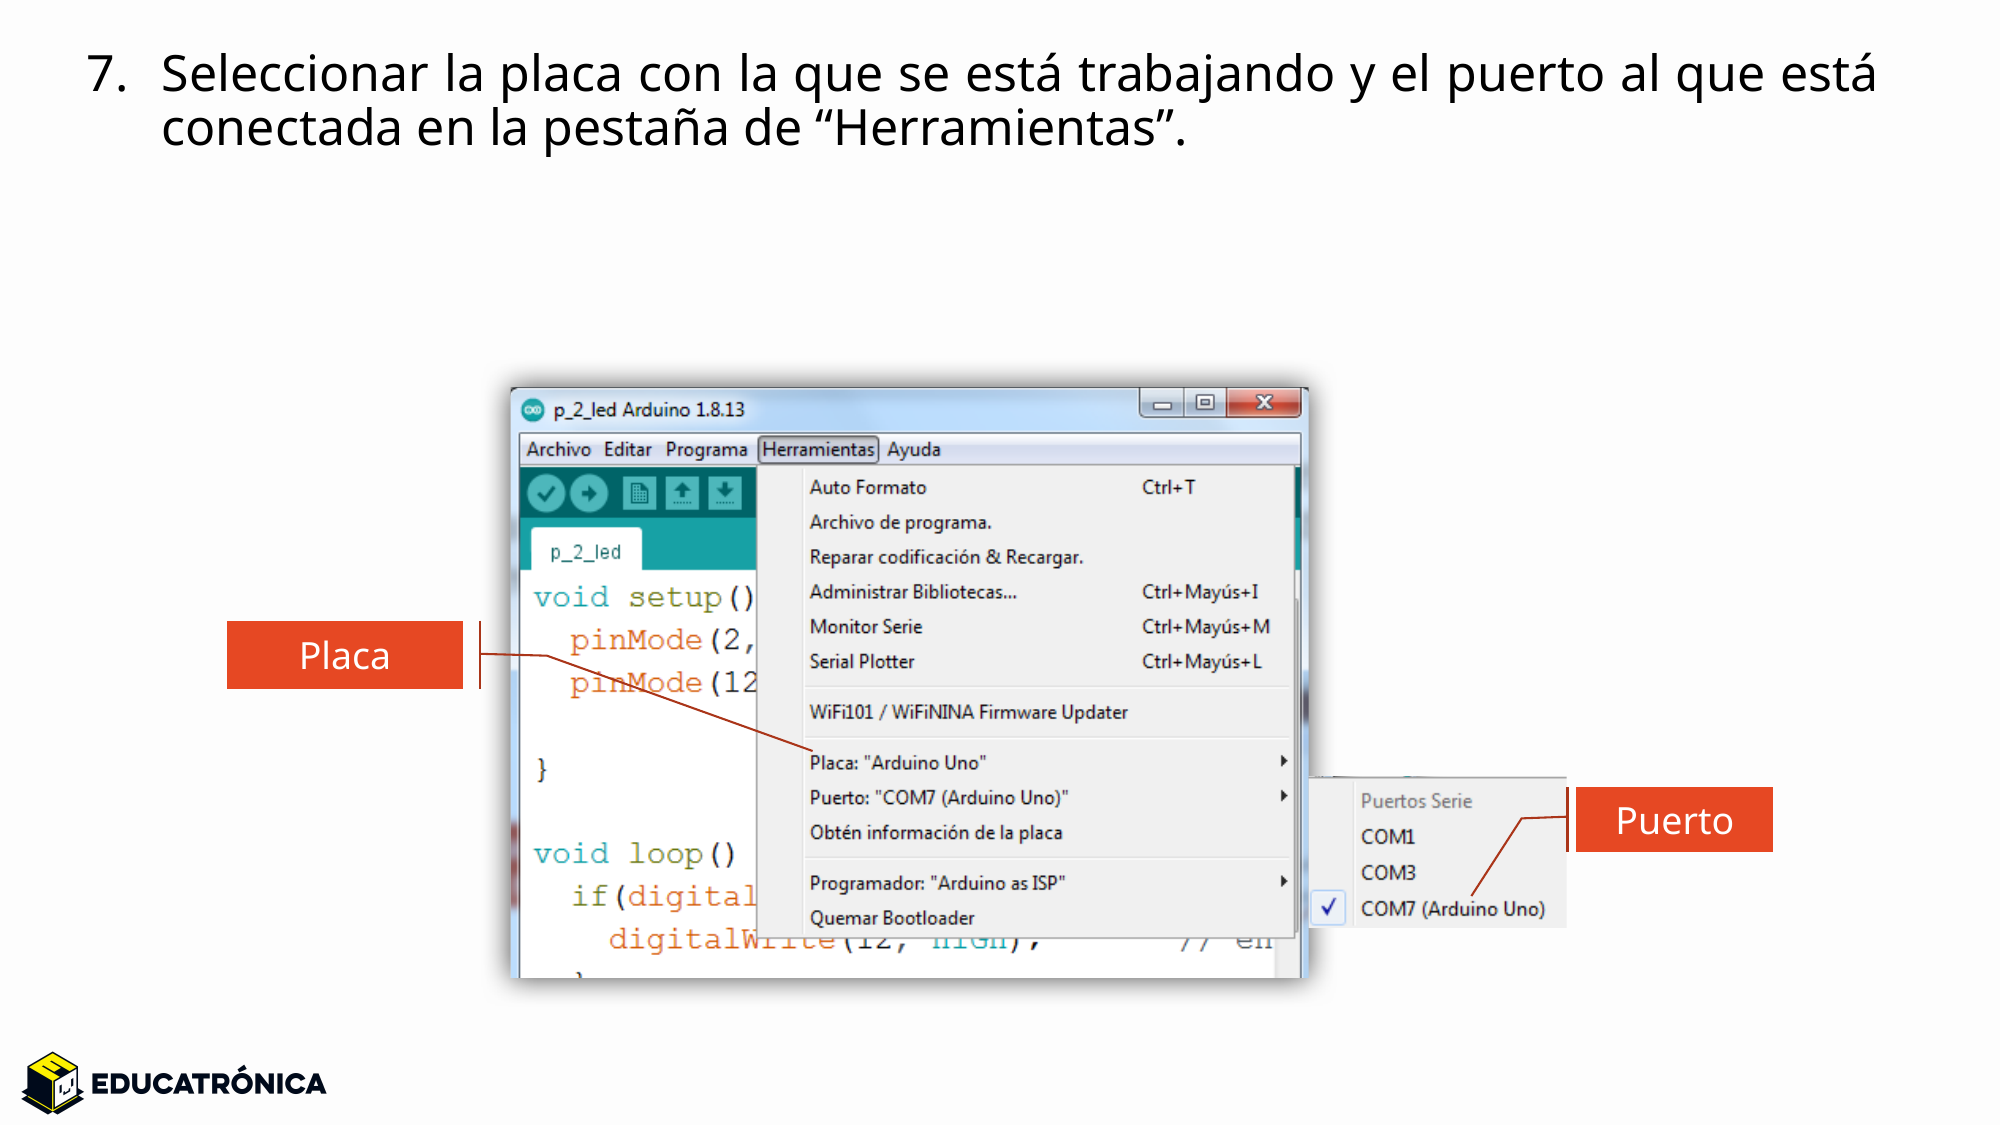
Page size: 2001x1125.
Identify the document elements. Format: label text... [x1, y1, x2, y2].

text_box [226, 387, 1774, 978]
picture [19, 1048, 330, 1118]
list Seleccionar la placa con la que se está trabajando y el puerto al que está conectada en la pestaña de “Herramientas”. [71, 40, 1895, 915]
